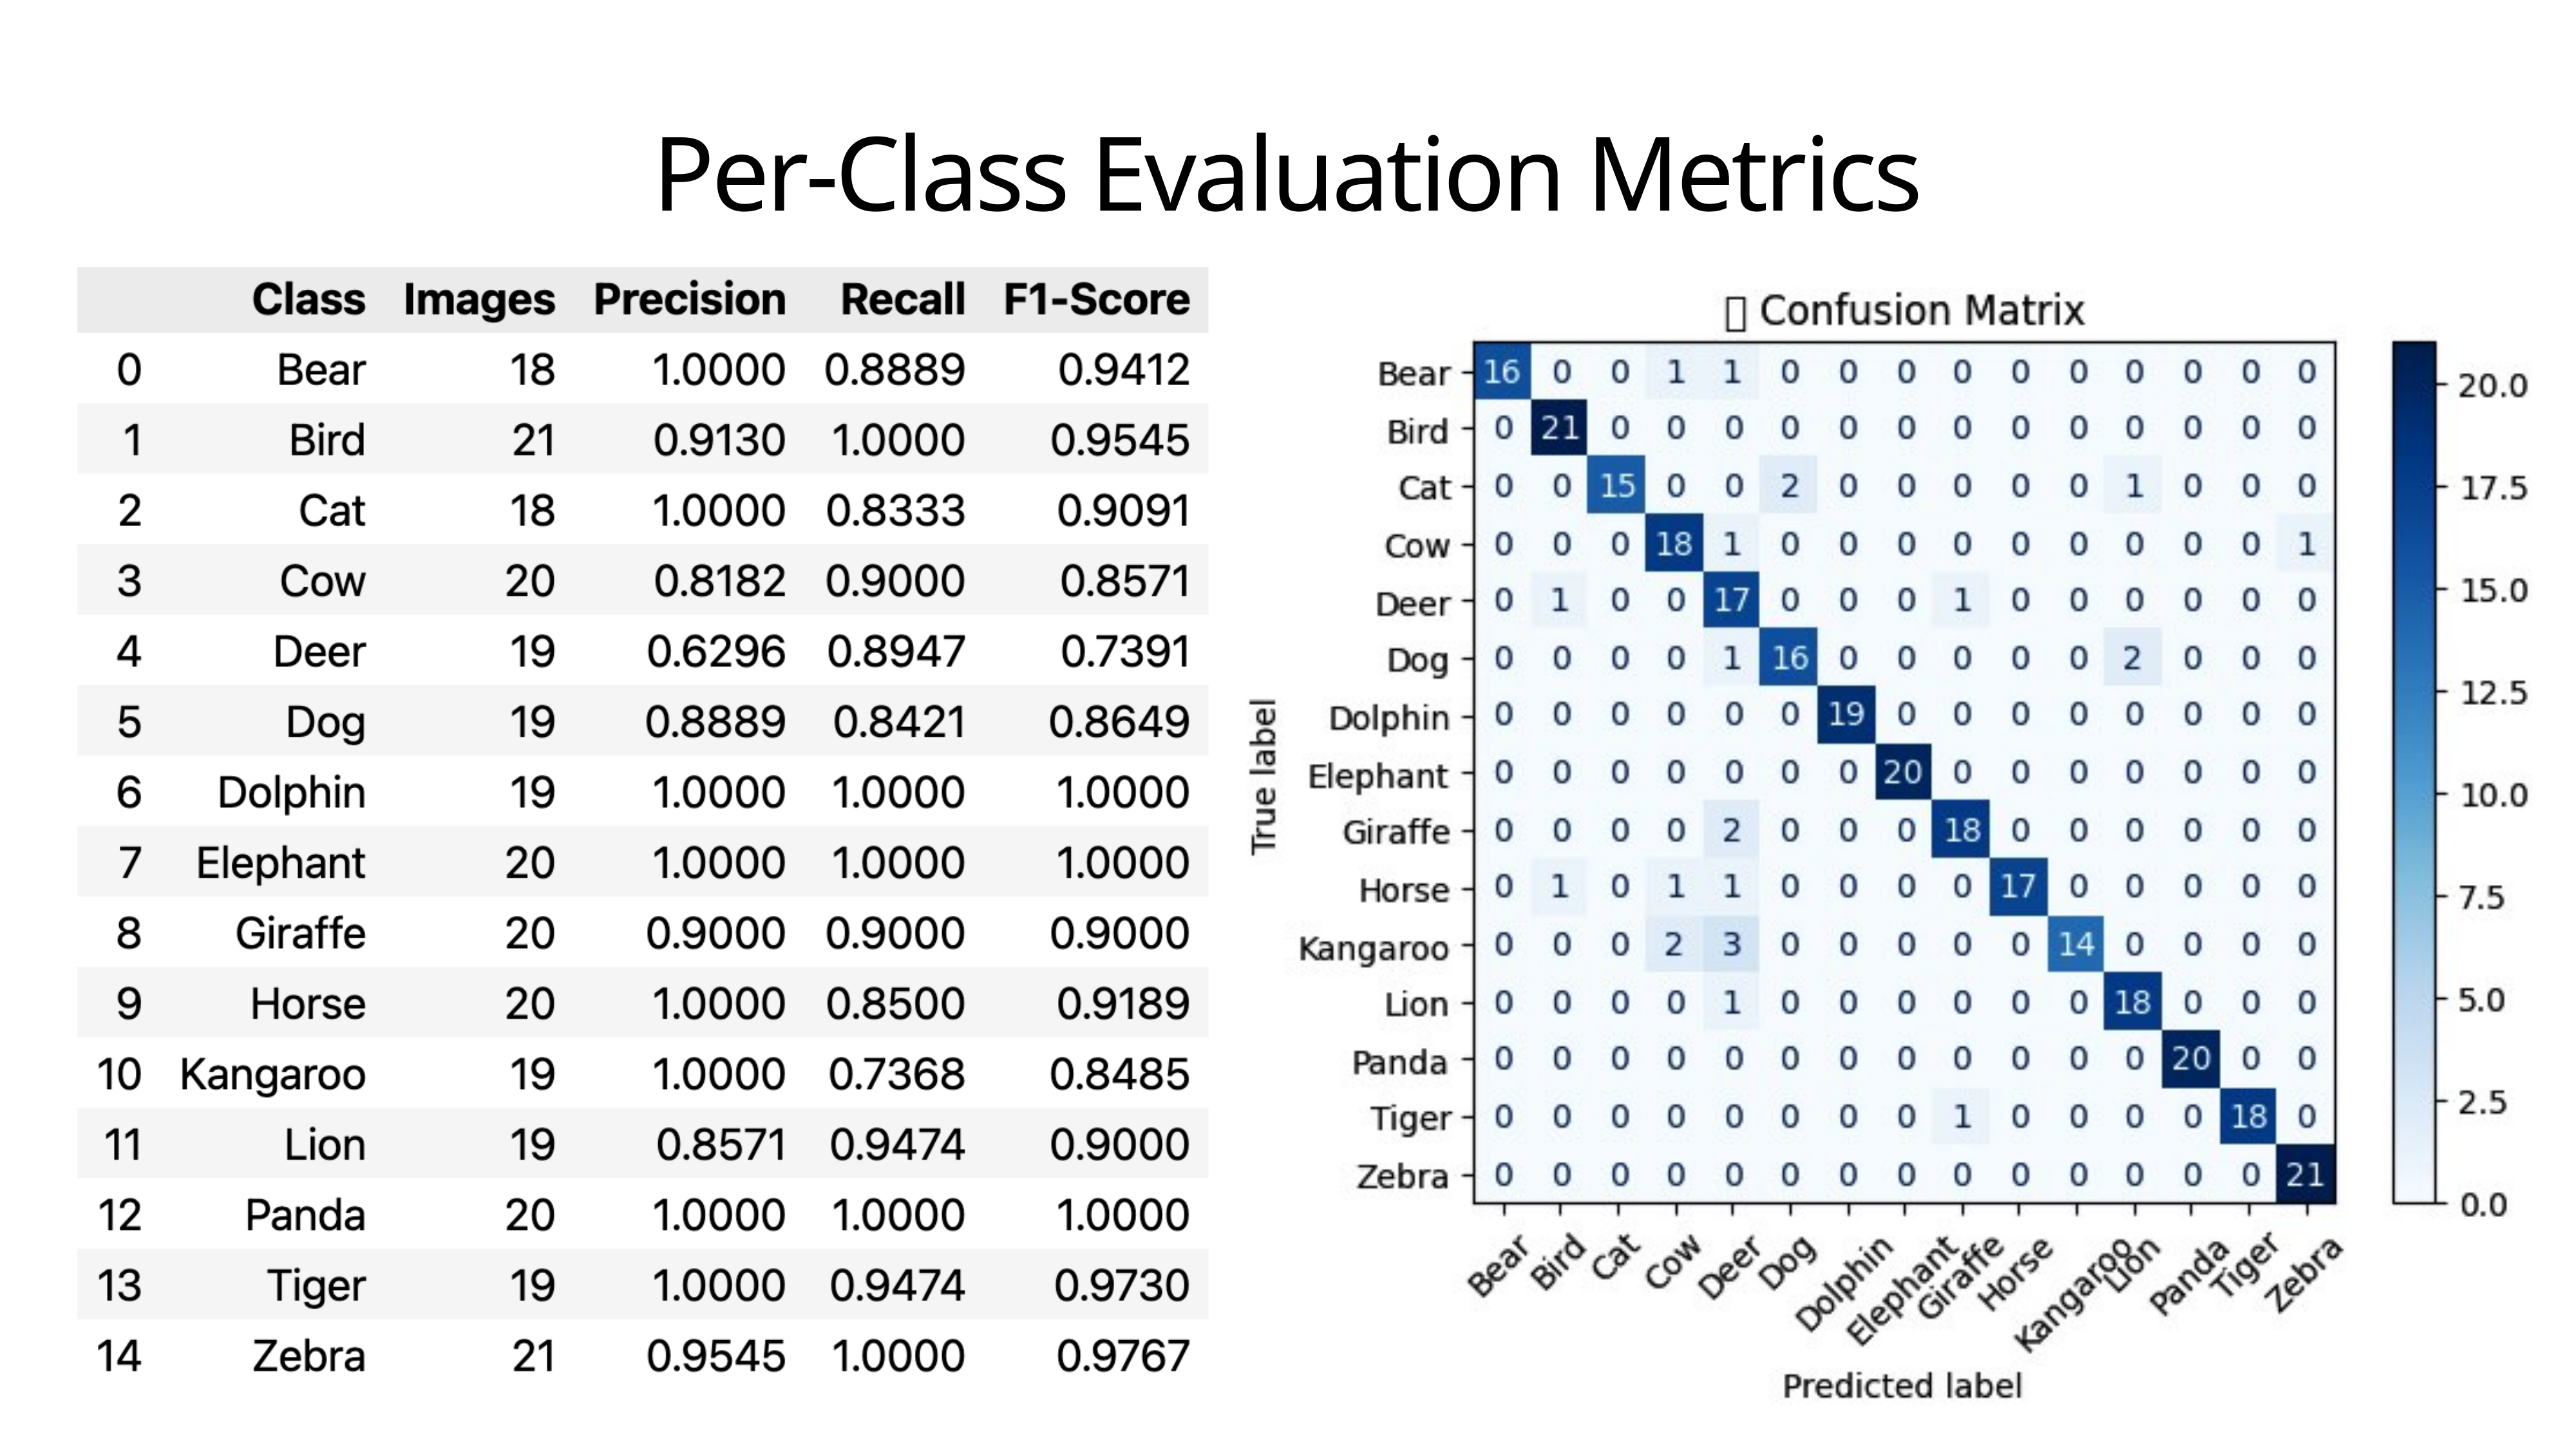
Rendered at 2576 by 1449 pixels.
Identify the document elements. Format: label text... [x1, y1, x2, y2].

picture [1229, 270, 2552, 1426]
title Per-Class Evaluation Metrics [133, 85, 2443, 237]
picture [63, 267, 1213, 1385]
